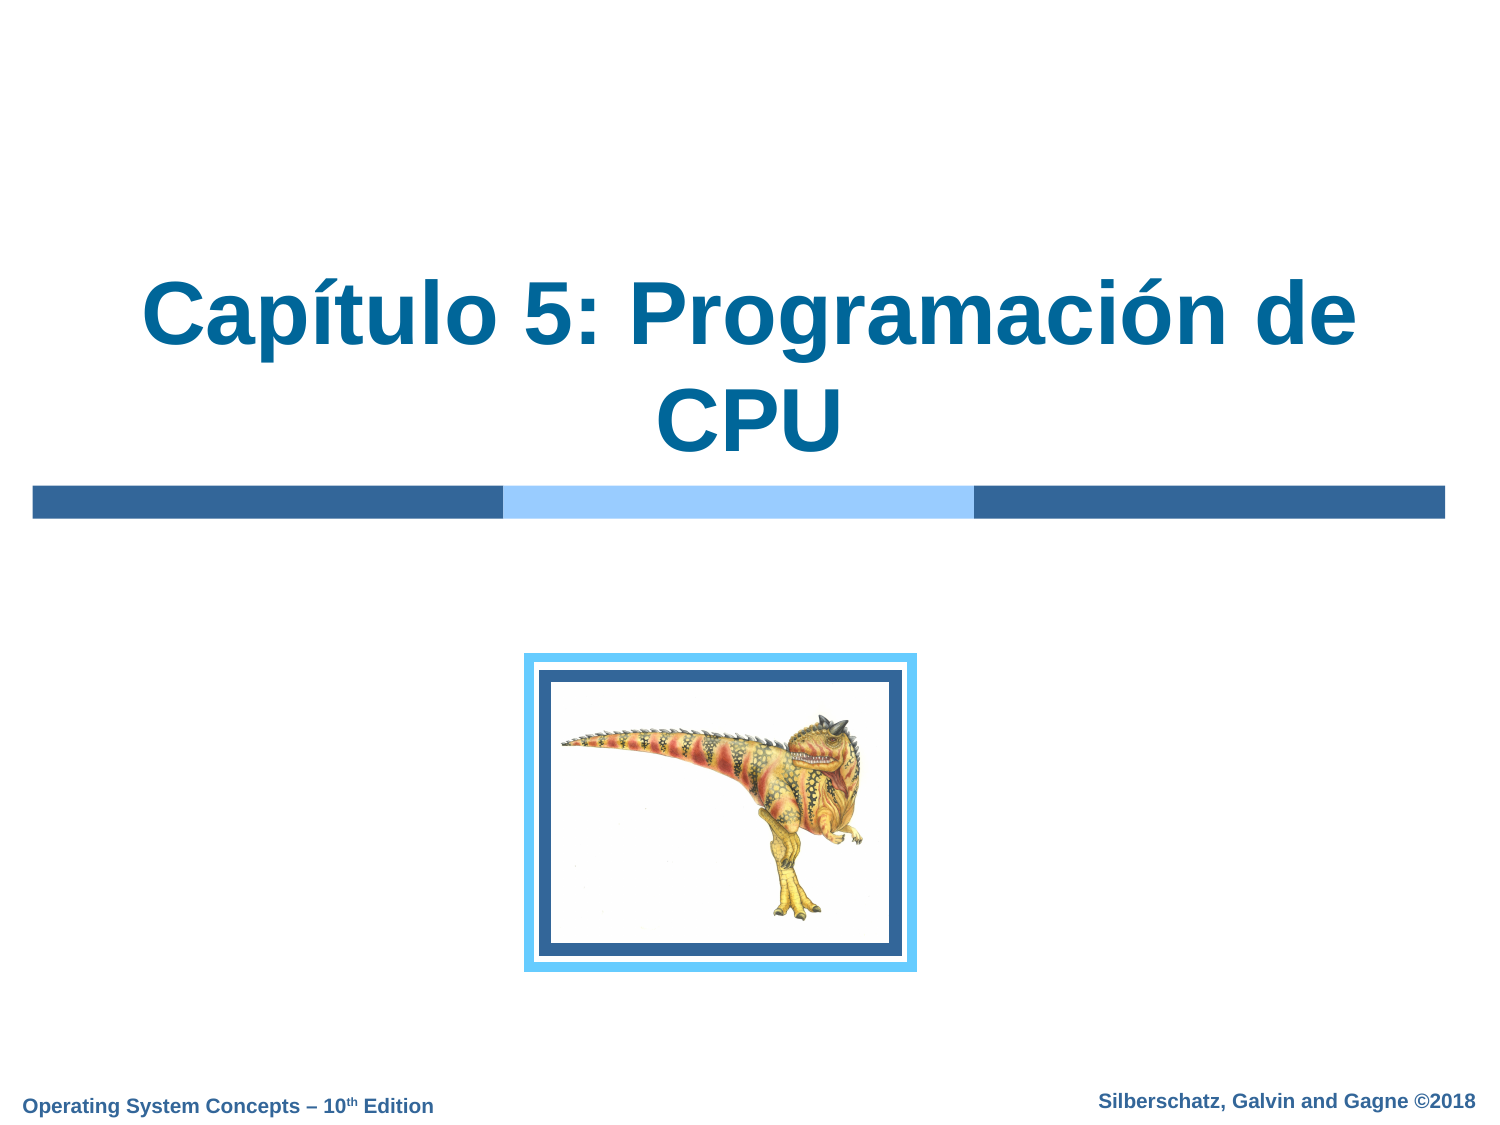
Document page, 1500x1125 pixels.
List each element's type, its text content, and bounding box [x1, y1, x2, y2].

title Capítulo 5: Programación de CPU [112, 128, 1388, 478]
picture [551, 682, 889, 943]
